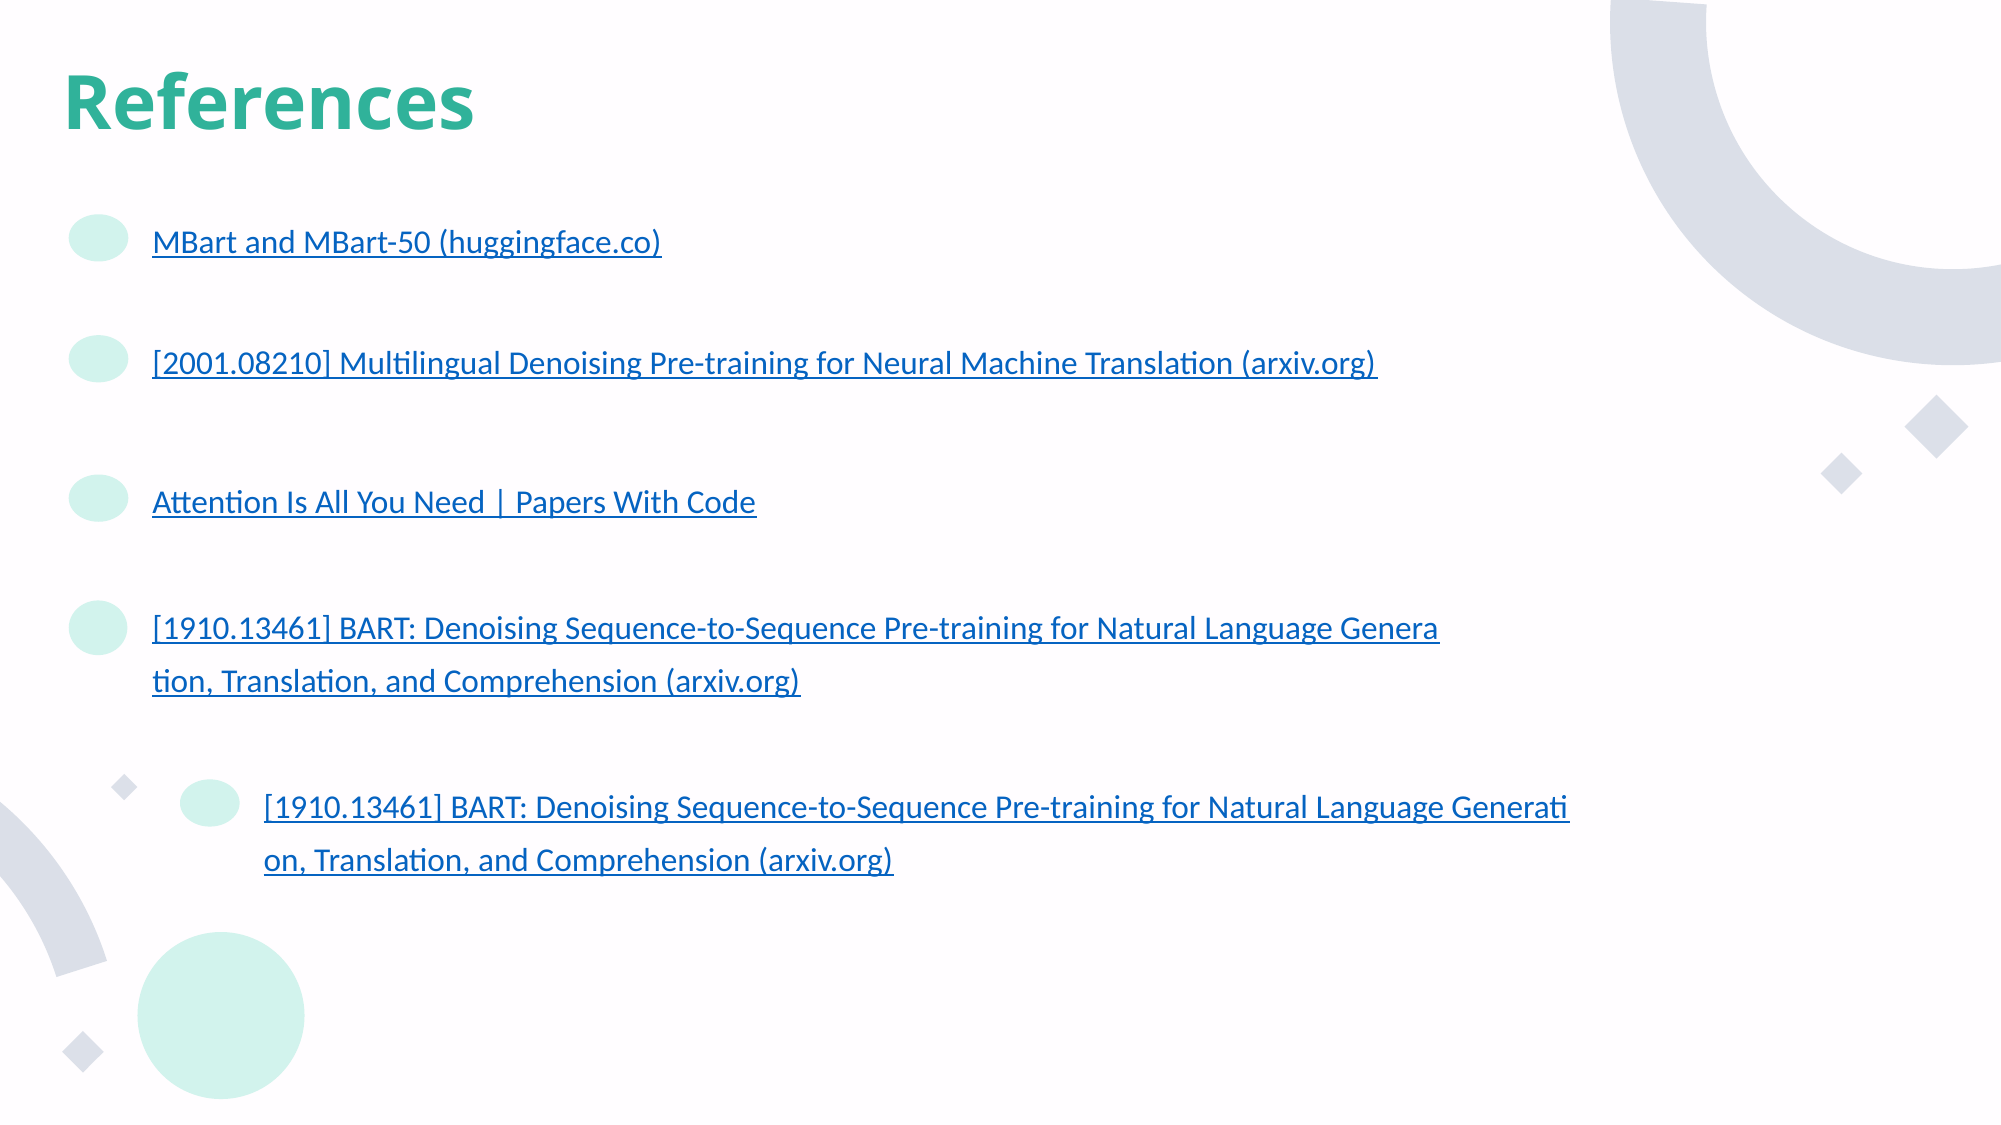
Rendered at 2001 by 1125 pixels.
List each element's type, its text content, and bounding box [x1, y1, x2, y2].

text_box [67, 473, 130, 523]
text_box [67, 334, 130, 384]
title References [47, 0, 1773, 215]
text_box [67, 215, 130, 263]
text_box [178, 778, 241, 828]
text_box [1910.13461] BART: Denoising Sequence-to-Sequence Pre-training for Natural Language Generation, Translation, and Comprehension (arxiv.org) [248, 758, 1593, 833]
text_box [2001.08210] Multilingual Denoising Pre-training for Neural Machine Translation (arxiv.org) [137, 313, 1482, 389]
text_box MBart and MBart-50 (huggingface.co) [137, 192, 695, 268]
text_box [136, 930, 306, 1101]
text_box Attention Is All You Need | Papers With Code [137, 453, 1482, 528]
text_box [67, 599, 129, 657]
text_box [1910.13461] BART: Denoising Sequence-to-Sequence Pre-training for Natural Language Generation, Translation, and Comprehension (arxiv.org) [137, 579, 1460, 654]
